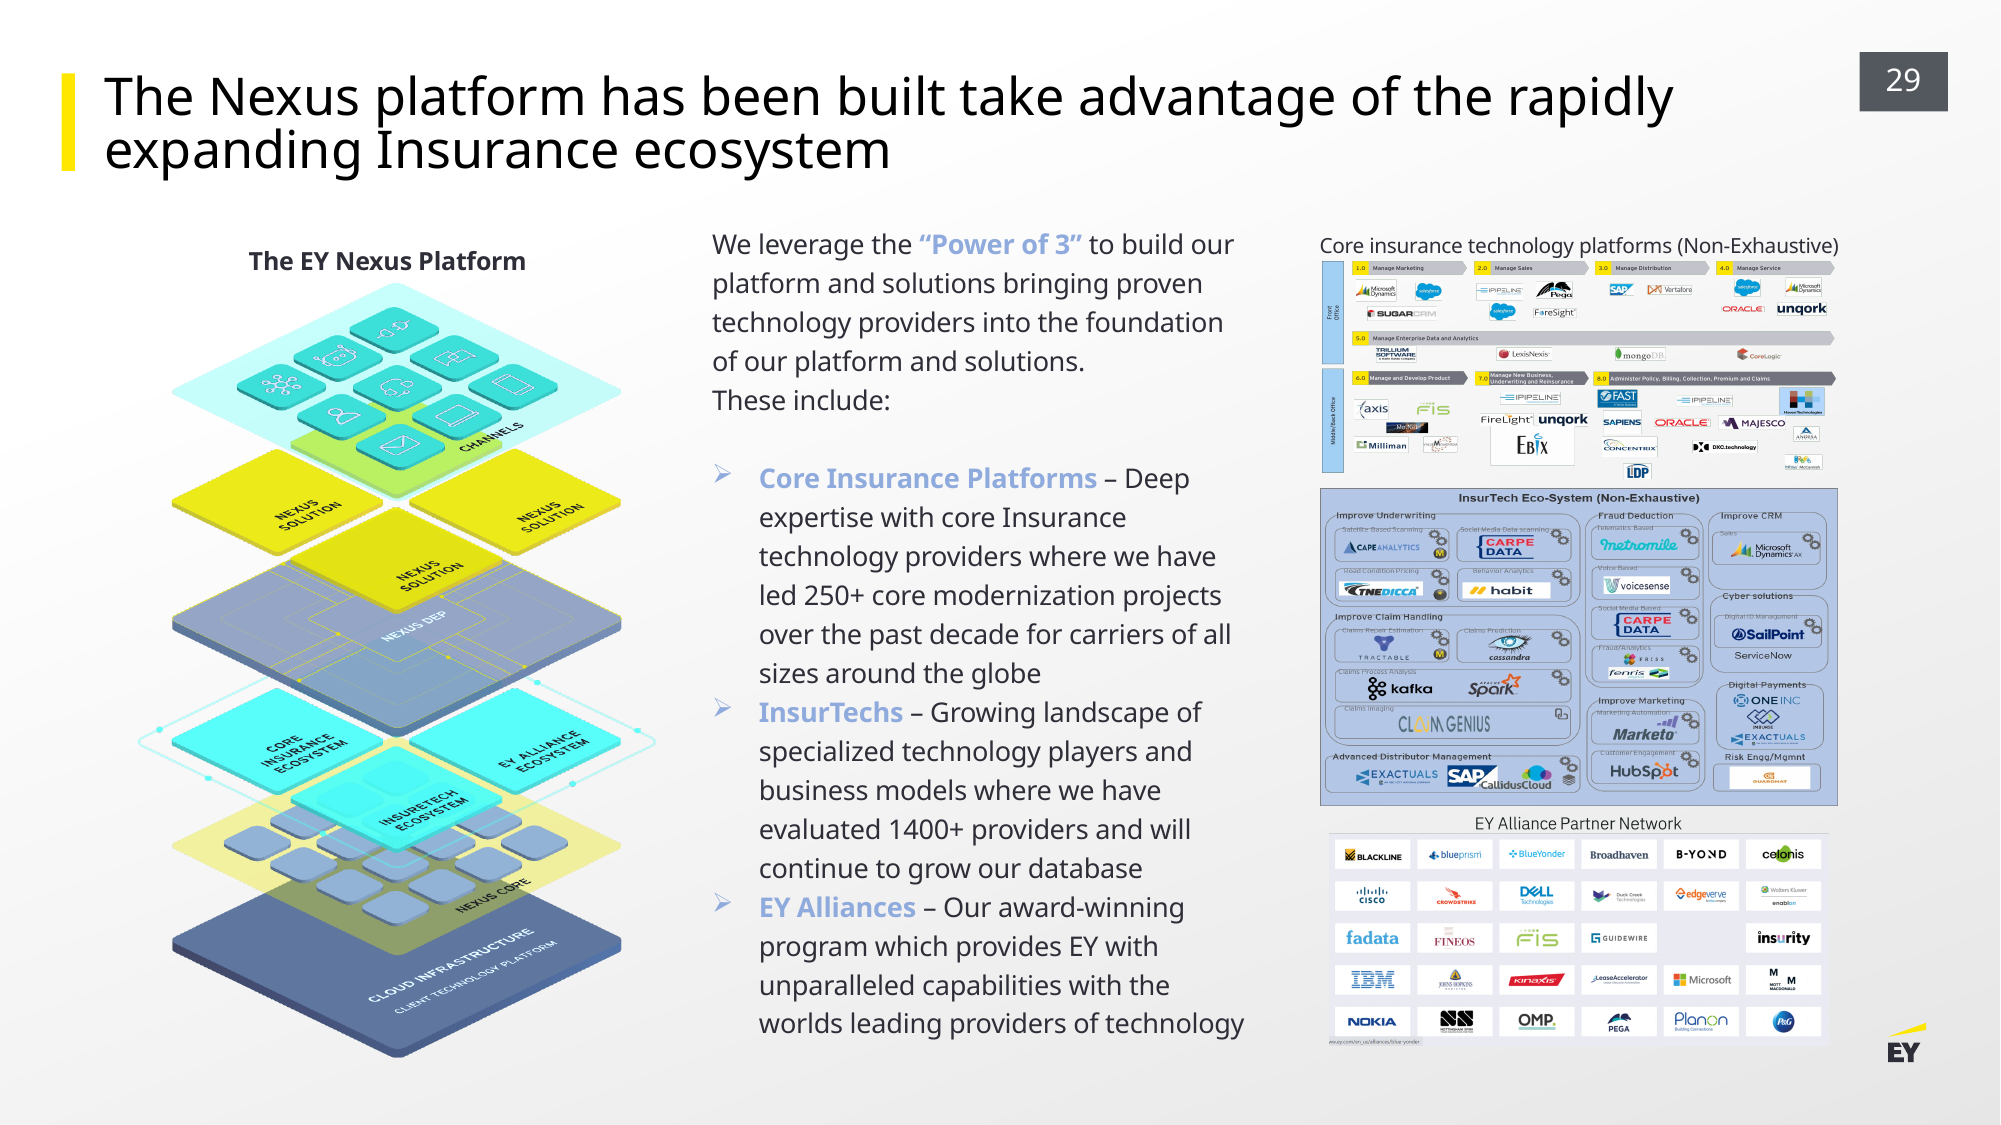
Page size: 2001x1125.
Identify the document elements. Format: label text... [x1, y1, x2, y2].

picture [1329, 808, 1829, 1046]
picture [1320, 488, 1838, 806]
text_box We leverage the “Power of 3” to build our platform and solutions bringing proven technology providers into the foundation of our platform and solutions. These include: Core Insurance Platforms – Deep expertise with core Insurance technology providers where we have led 250+ core modernization projects over the past decade for carriers of all sizes around the globe InsurTechs – Growing landscape of specialized technology players and business models where we have evaluated 1400+ providers and will continue to grow our database EY Alliances – Our award-winning program which provides EY with unparalleled capabilities with the worlds leading providers of technology [707, 216, 1259, 1044]
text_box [1322, 223, 1836, 479]
text_box The Nexus platform has been built take advantage of the rapidly expanding Insurance ecosystem [104, 73, 1865, 170]
text_box The EY Nexus Platform [244, 235, 532, 280]
picture [137, 282, 656, 1058]
